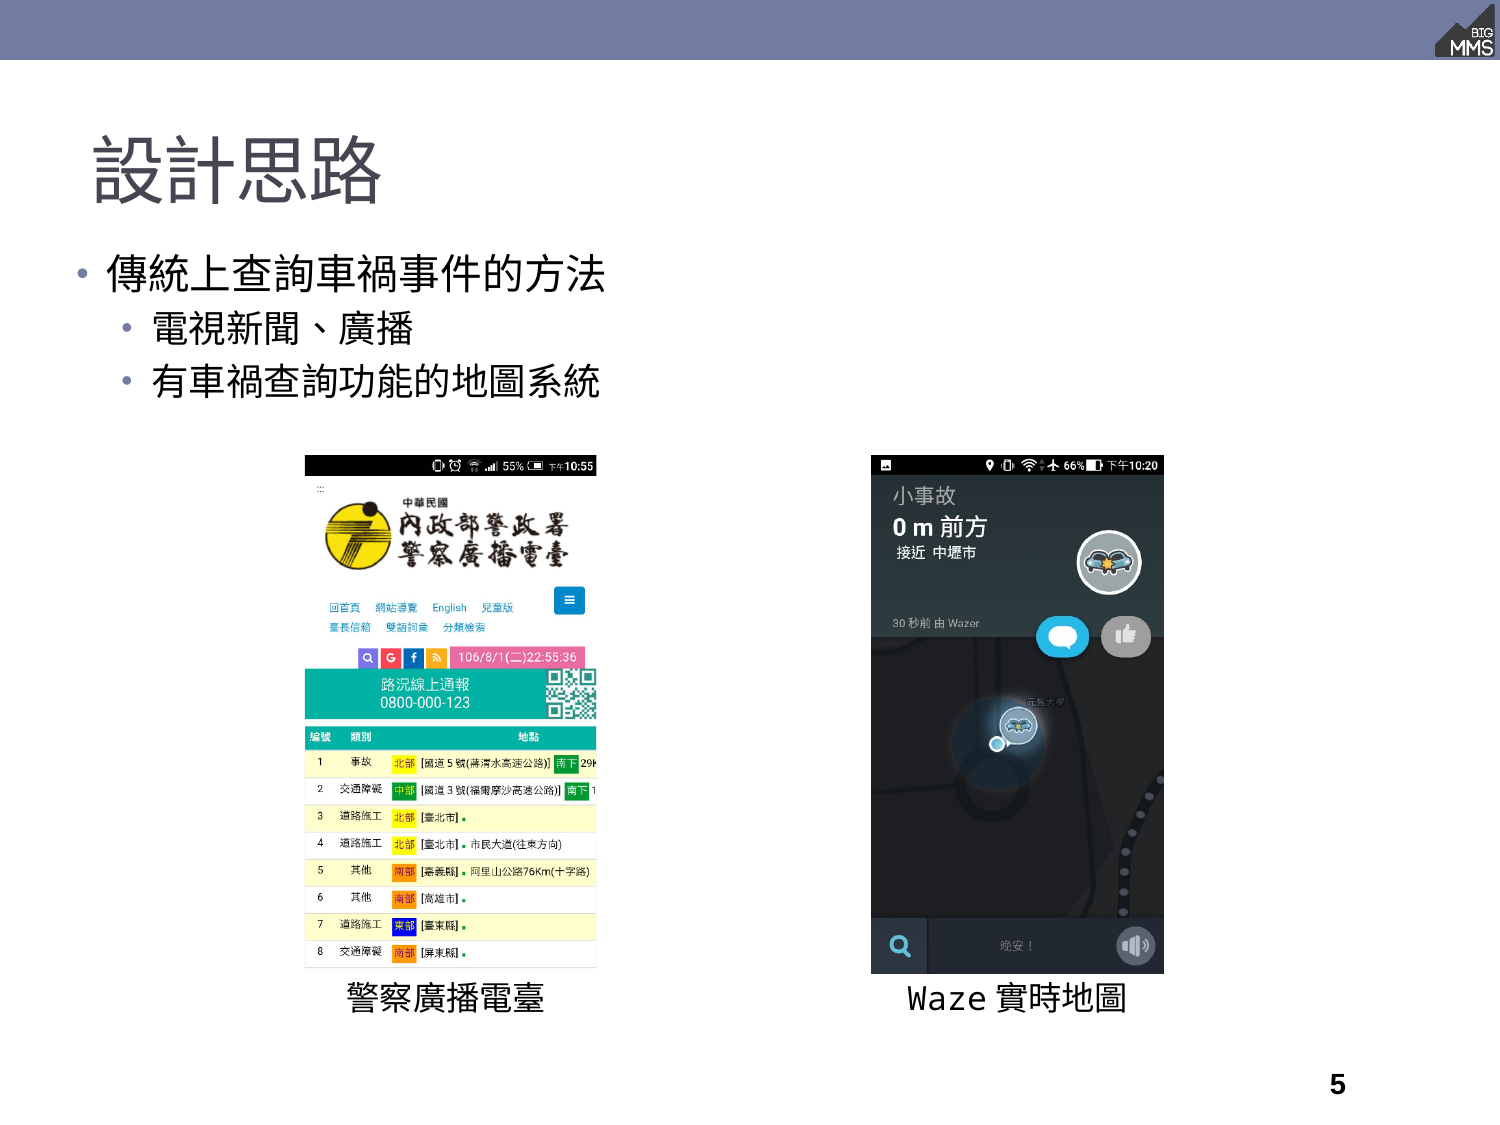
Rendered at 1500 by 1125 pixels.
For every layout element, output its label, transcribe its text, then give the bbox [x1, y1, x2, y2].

picture [1433, 2, 1495, 58]
title 設計思路 [75, 87, 1425, 250]
text_box 傳統上查詢車禍事件的方法 電視新聞、廣播 有車禍查詢功能的地圖系統 [61, 240, 1412, 1041]
picture [304, 455, 597, 975]
slide_number 5 [1314, 1056, 1490, 1110]
picture [871, 455, 1164, 975]
